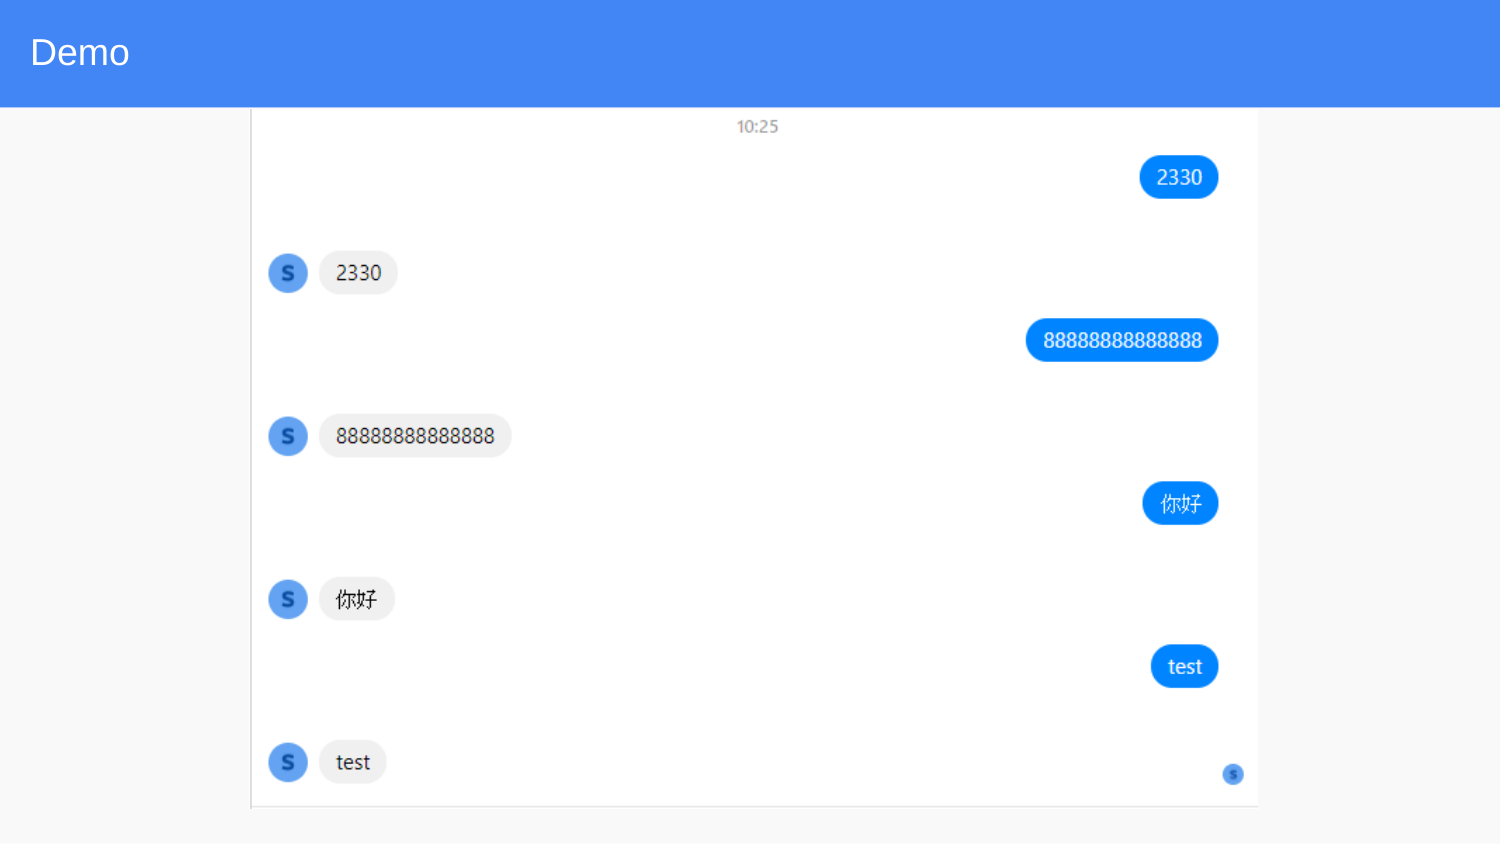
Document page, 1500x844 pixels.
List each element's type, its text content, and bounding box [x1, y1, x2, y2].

text_box Demo [28, 25, 386, 73]
picture [249, 109, 1258, 809]
